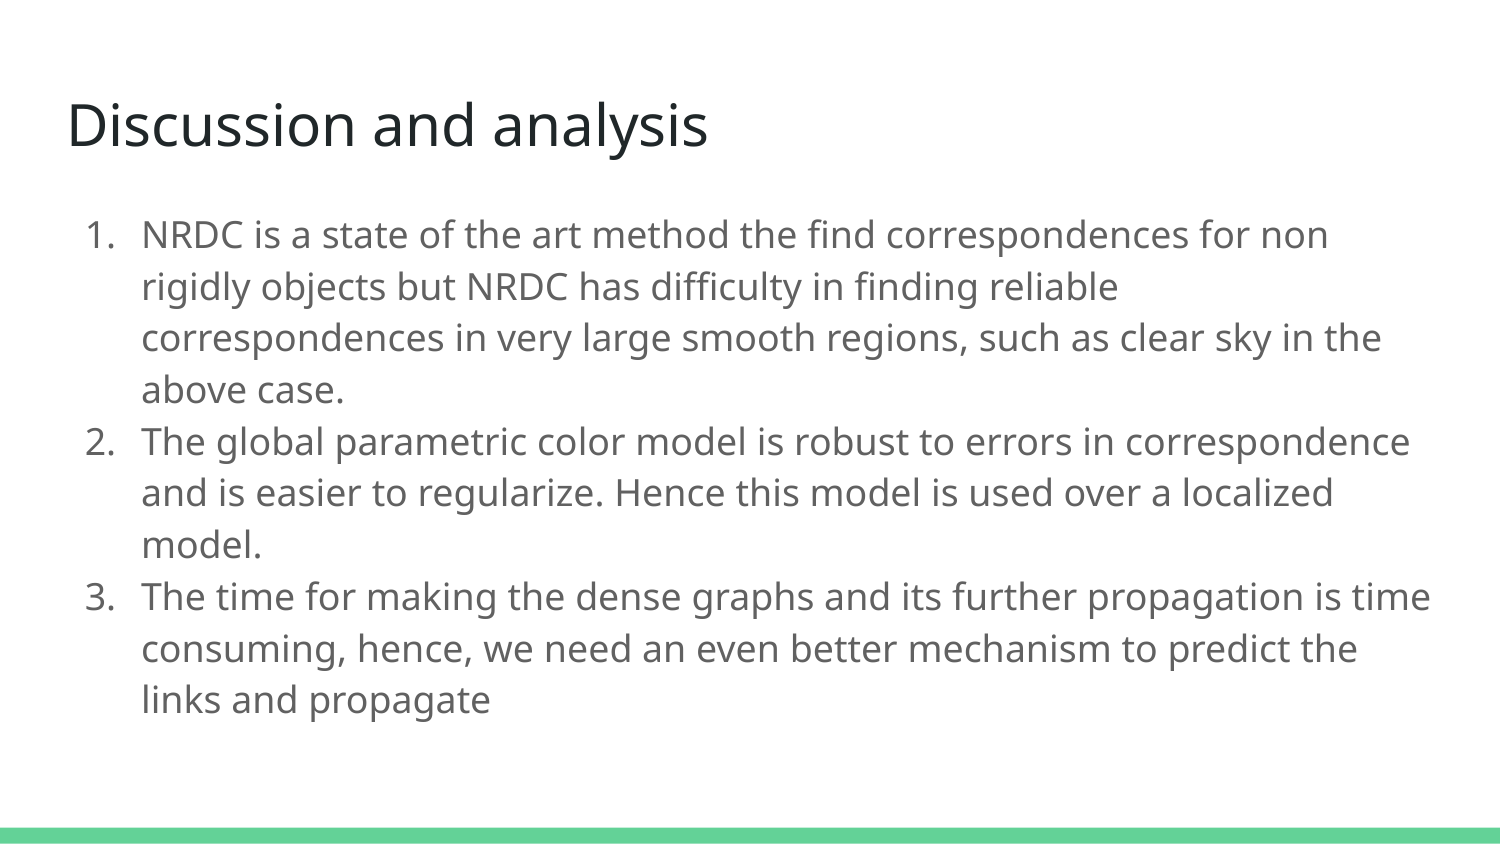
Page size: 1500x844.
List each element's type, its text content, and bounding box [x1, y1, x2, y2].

title Discussion and analysis [51, 72, 1449, 167]
list NRDC is a state of the art method the find correspondences for non rigidly objects but NRDC has difficulty in finding reliable correspondences in very large smooth regions, such as clear sky in the above case. The global parametric color model is robust to errors in correspondence and is easier to regularize. Hence this model is used over a localized model. The time for making the dense graphs and its further propagation is time consuming, hence, we need an even better mechanism to predict the links and propagate [51, 189, 1449, 750]
